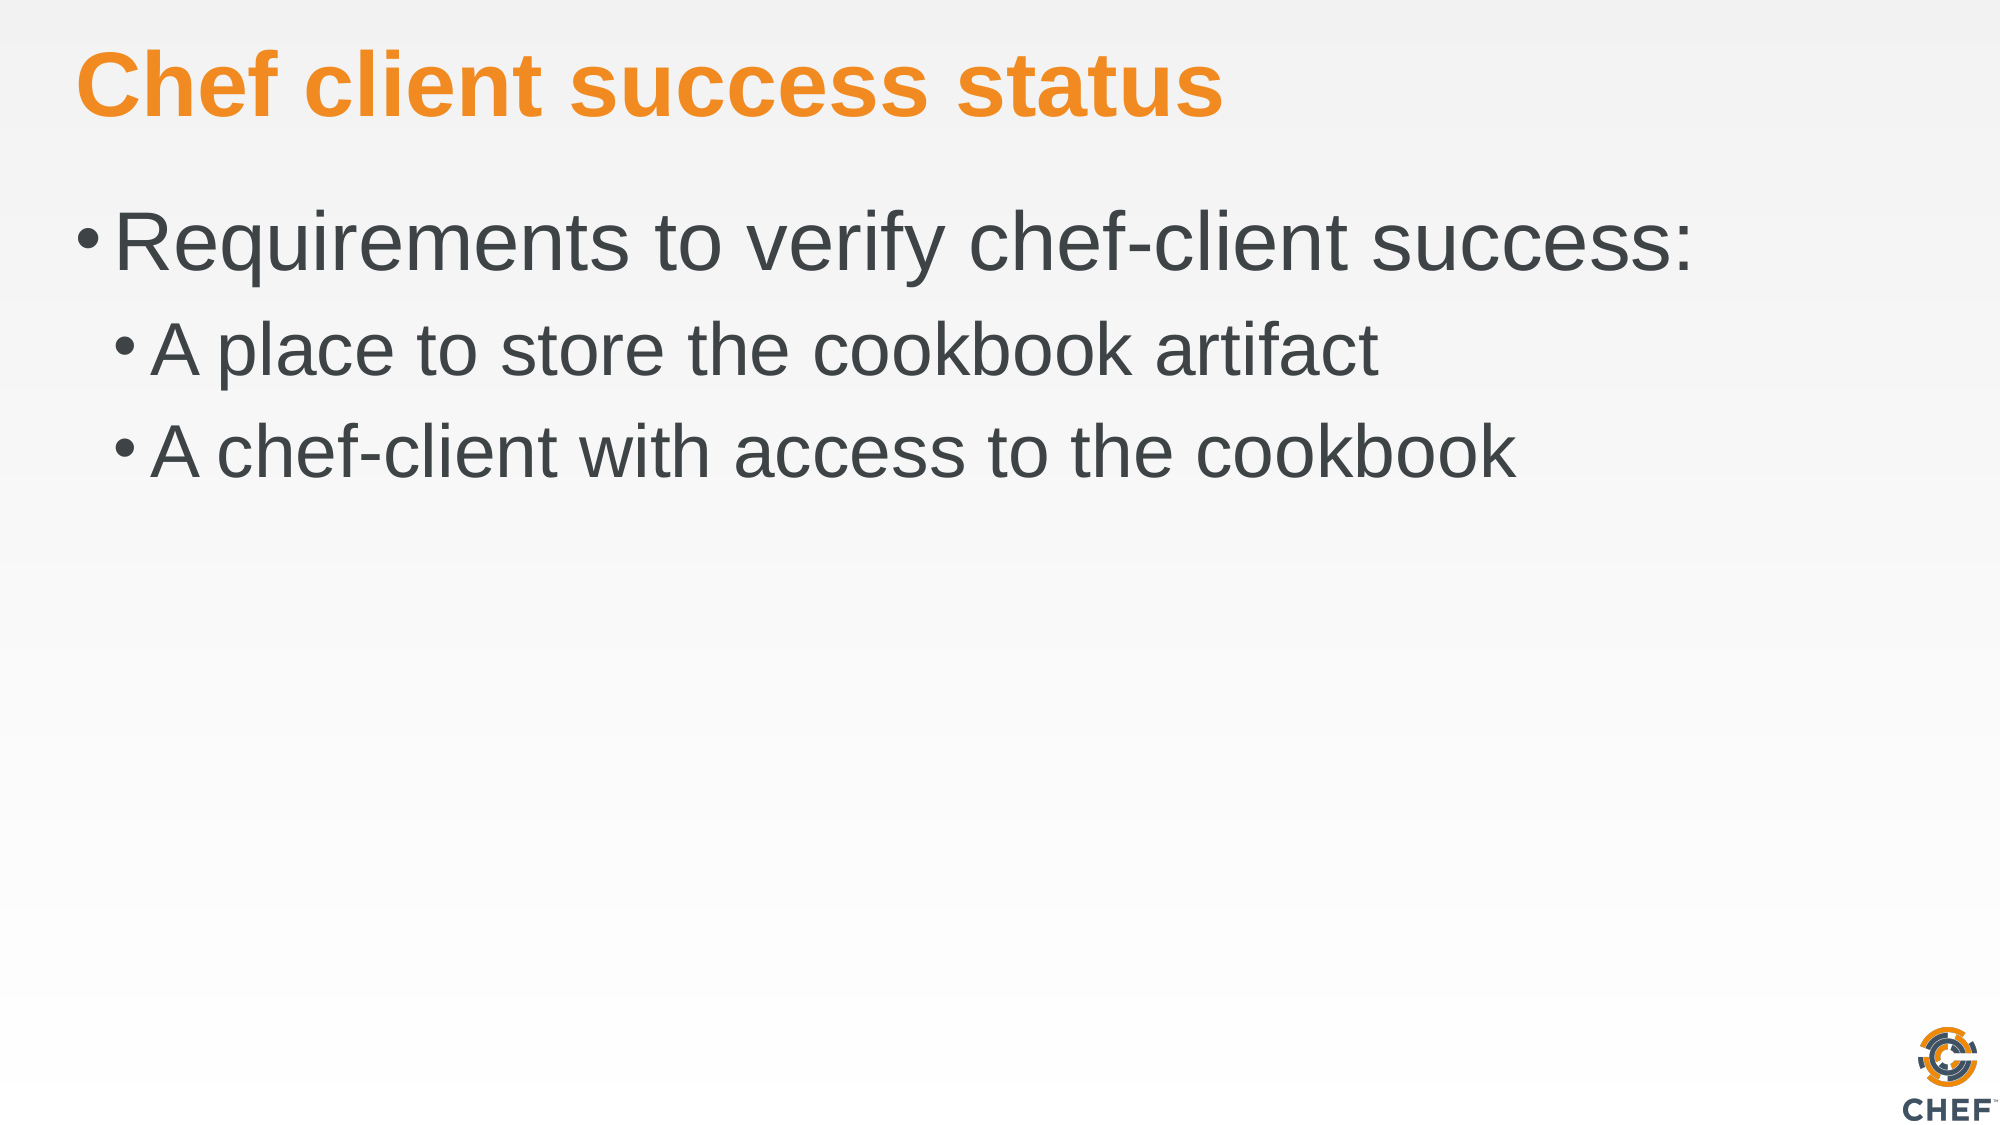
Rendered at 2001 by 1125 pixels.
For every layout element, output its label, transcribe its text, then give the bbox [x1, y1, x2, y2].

title Chef client success status [75, 37, 1913, 140]
picture [1903, 1027, 1998, 1121]
list Requirements to verify chef-client success: A place to store the cookbook artifact A chef-client with access to the cookbook [75, 187, 1913, 1050]
